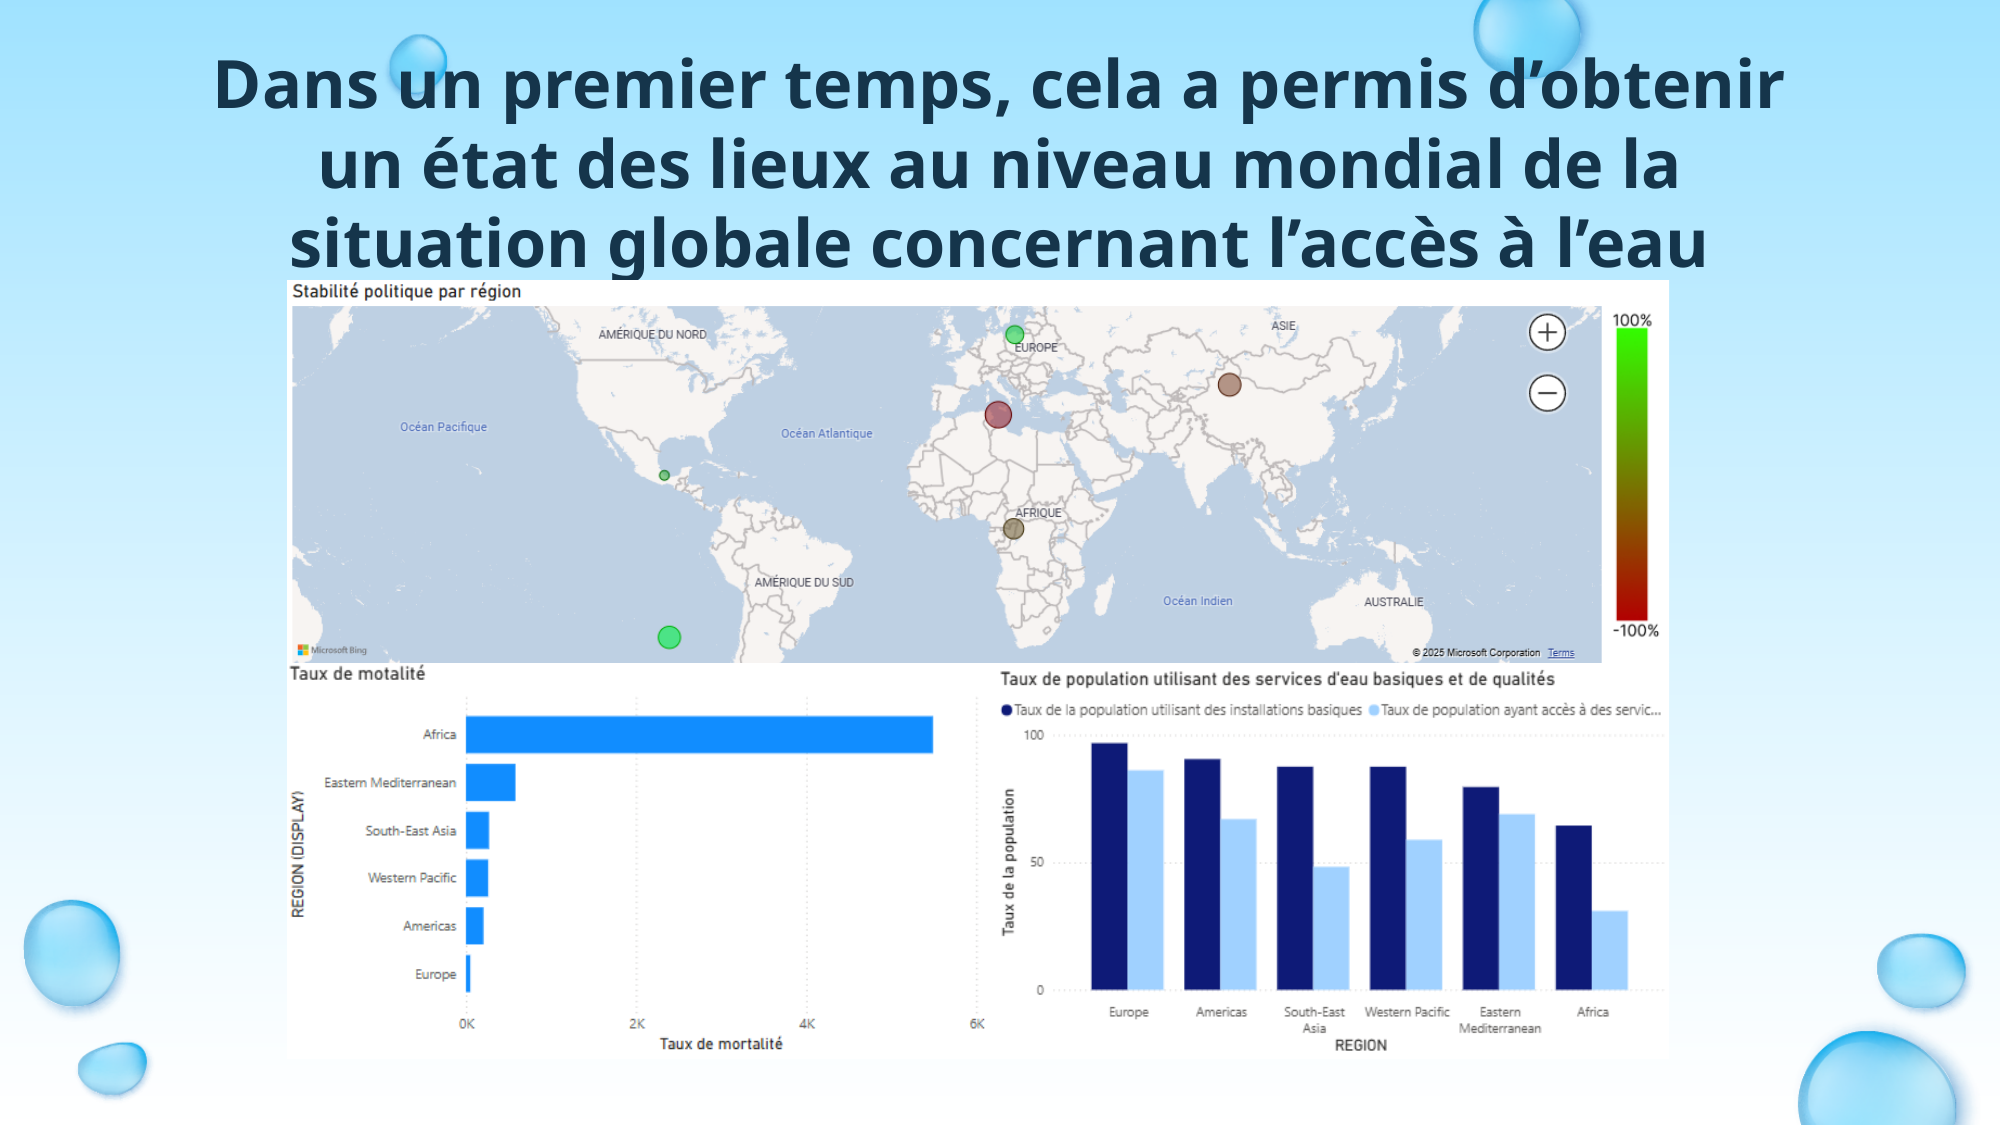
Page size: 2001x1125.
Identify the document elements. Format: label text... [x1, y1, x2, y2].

picture [0, 0, 2000, 1125]
title Dans un premier temps, cela a permis d’obtenir un état des lieux au niveau mondial de la situation globale concernant l’accès à l’eau potable. [157, 26, 1843, 353]
